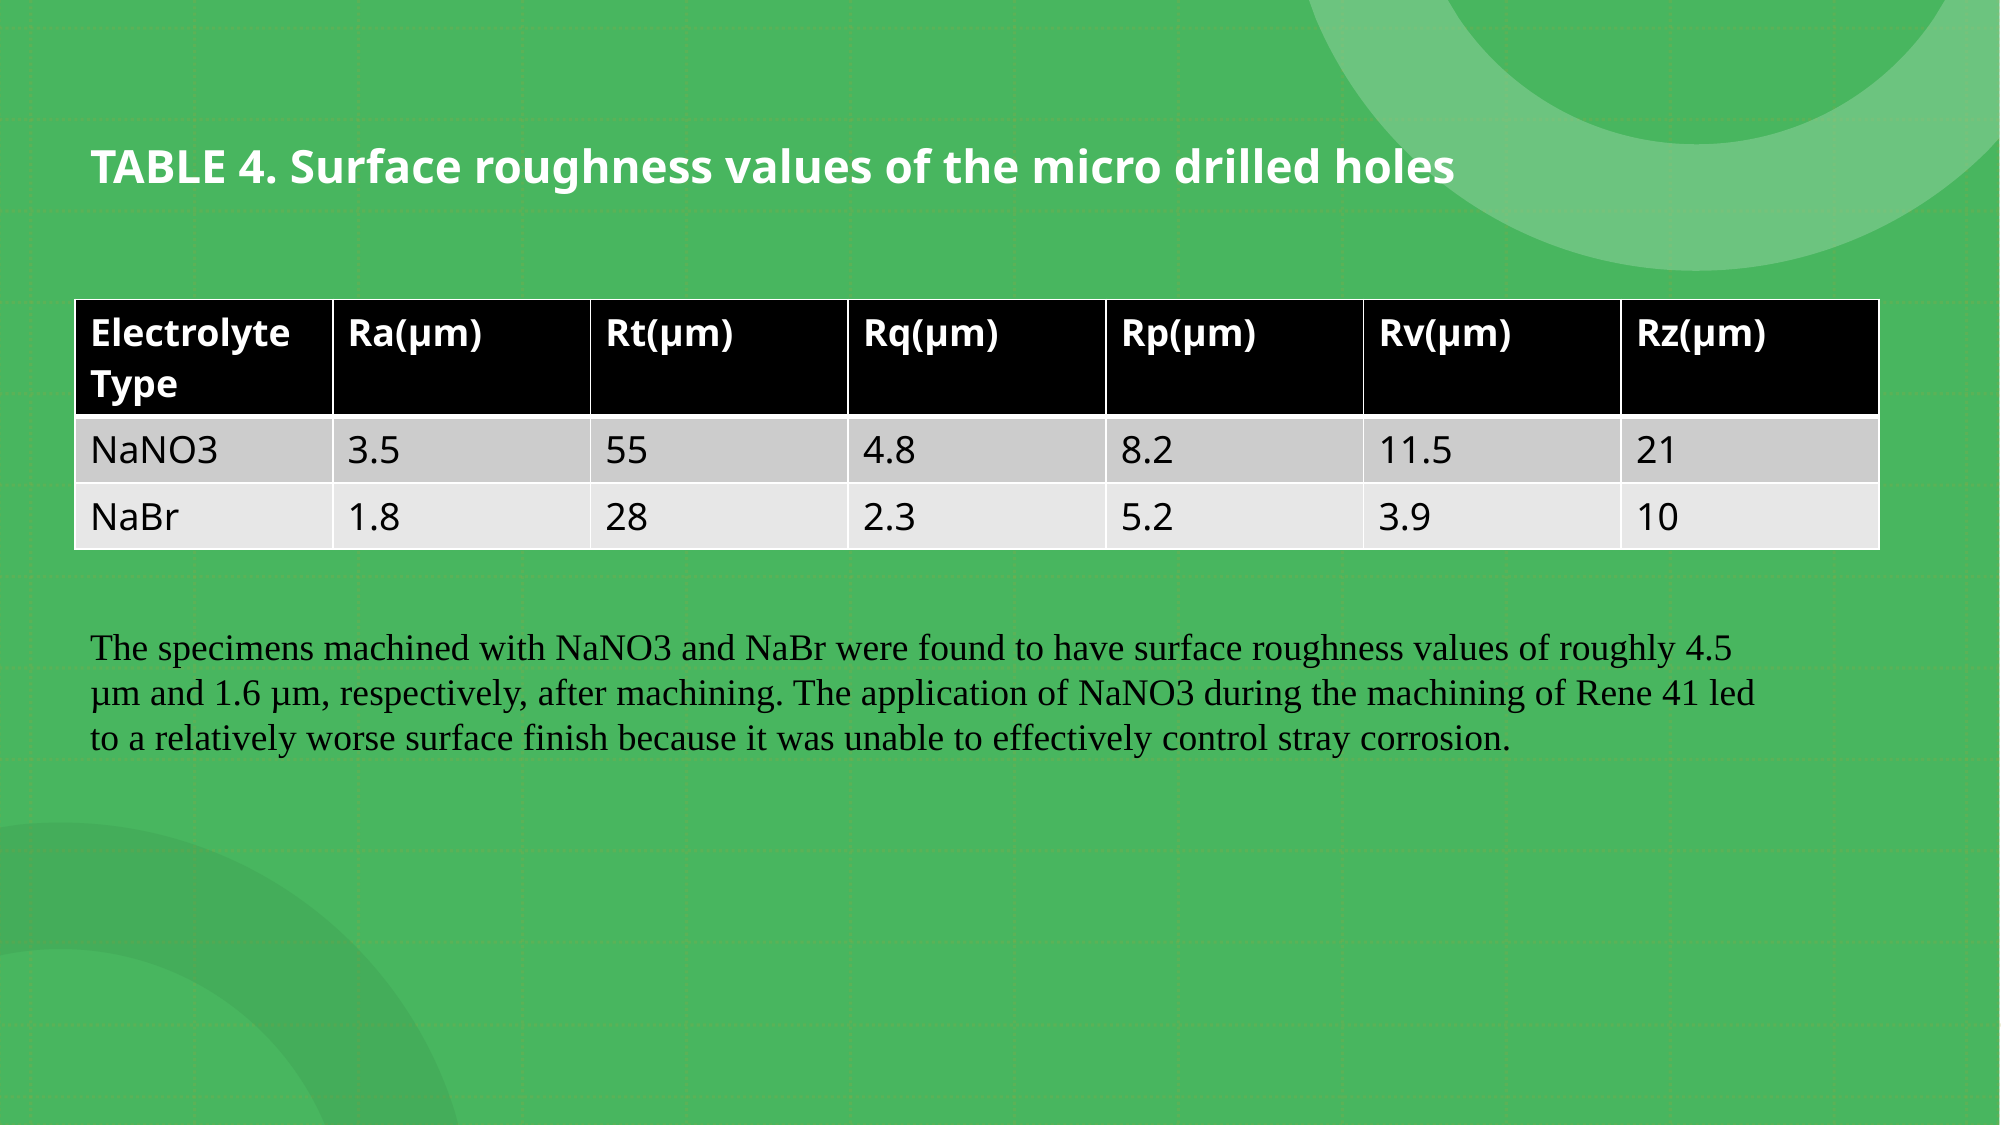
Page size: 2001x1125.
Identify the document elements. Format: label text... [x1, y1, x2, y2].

table_header Rv(µm) [1364, 300, 1620, 414]
table_cell 3.5 [334, 419, 590, 482]
table_cell NaNO3 [76, 419, 332, 482]
table_cell NaBr [76, 484, 332, 548]
table_cell 11.5 [1364, 419, 1620, 482]
table_header Rq(µm) [849, 300, 1105, 414]
text_box The specimens machined with NaNO3 and NaBr were found to have surface roughness values of roughly 4.5 µm and 1.6 µm, respectively, after machining. The application of NaNO3 during the machining of Rene 41 led to a relatively worse surface finish because it was unable to effectively control stray corrosion. [74, 615, 1780, 766]
table_cell 5.2 [1107, 484, 1363, 548]
table_header Rt(µm) [591, 300, 847, 414]
table_header Ra(µm) [334, 300, 590, 414]
table_cell 21 [1622, 419, 1878, 482]
table_header Electrolyte Type [76, 300, 332, 414]
table_header Rp(µm) [1107, 300, 1363, 414]
table_cell 8.2 [1107, 419, 1363, 482]
table_cell 1.8 [334, 484, 590, 548]
title TABLE 4. Surface roughness values of the micro drilled holes [75, 59, 1834, 278]
table_cell 3.9 [1364, 484, 1620, 548]
table_cell 2.3 [849, 484, 1105, 548]
table_cell 55 [591, 419, 847, 482]
table_cell 4.8 [849, 419, 1105, 482]
table_header Rz(µm) [1622, 300, 1878, 414]
table_cell 28 [591, 484, 847, 548]
table_cell 10 [1622, 484, 1878, 548]
